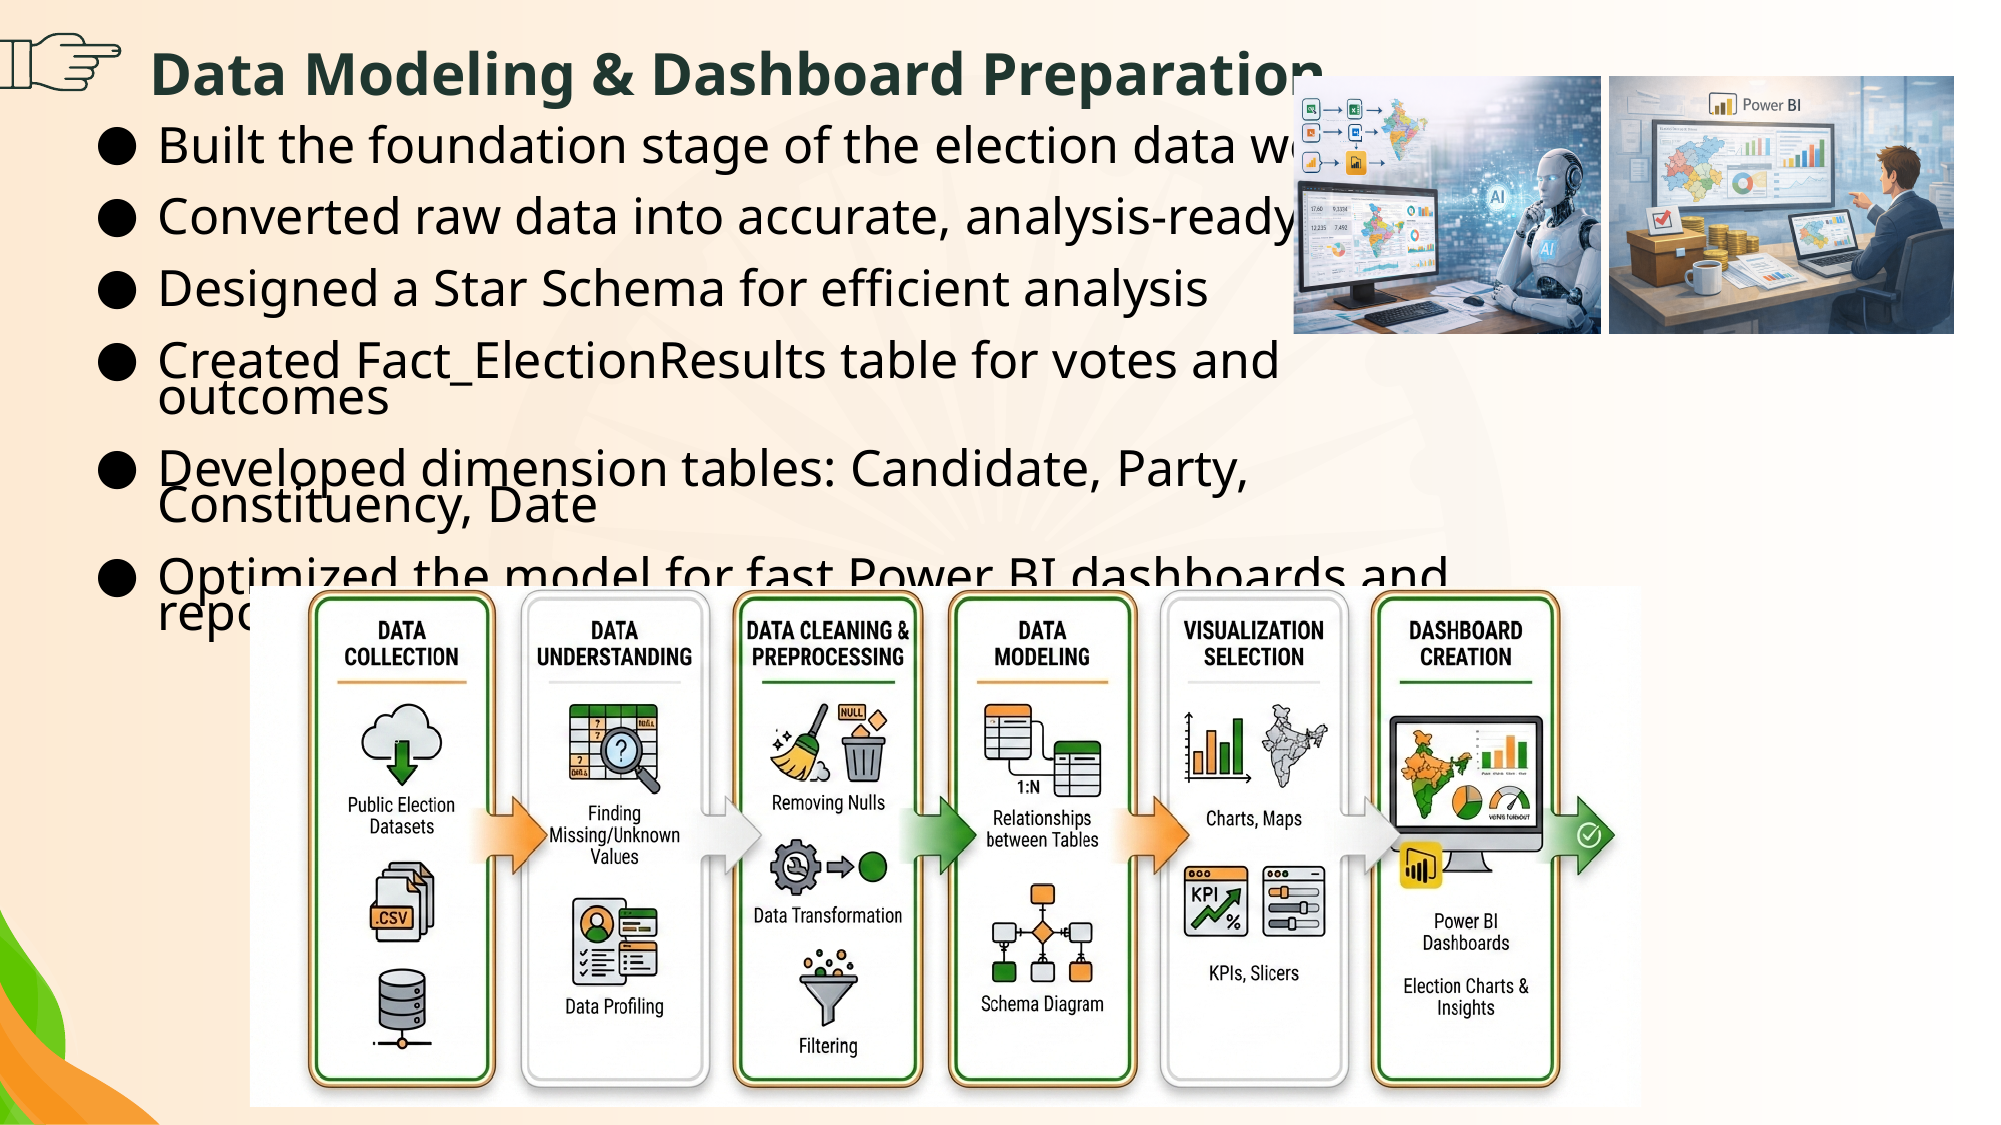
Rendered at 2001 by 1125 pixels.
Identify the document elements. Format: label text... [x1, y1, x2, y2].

title Data Modeling & Dashboard Preparation [134, 26, 1975, 205]
text_box Built the foundation stage of the election data workflow Converted raw data into accurate, analysis-ready format Designed a Star Schema for efficient analysis Created Fact_ElectionResults table for votes and outcomes Developed dimension tables: Candidate, Party, Constituency, Date Optimized the model for fast Power BI dashboards and reporting [67, 119, 1530, 653]
picture [249, 585, 1642, 1108]
picture [1293, 76, 1954, 335]
